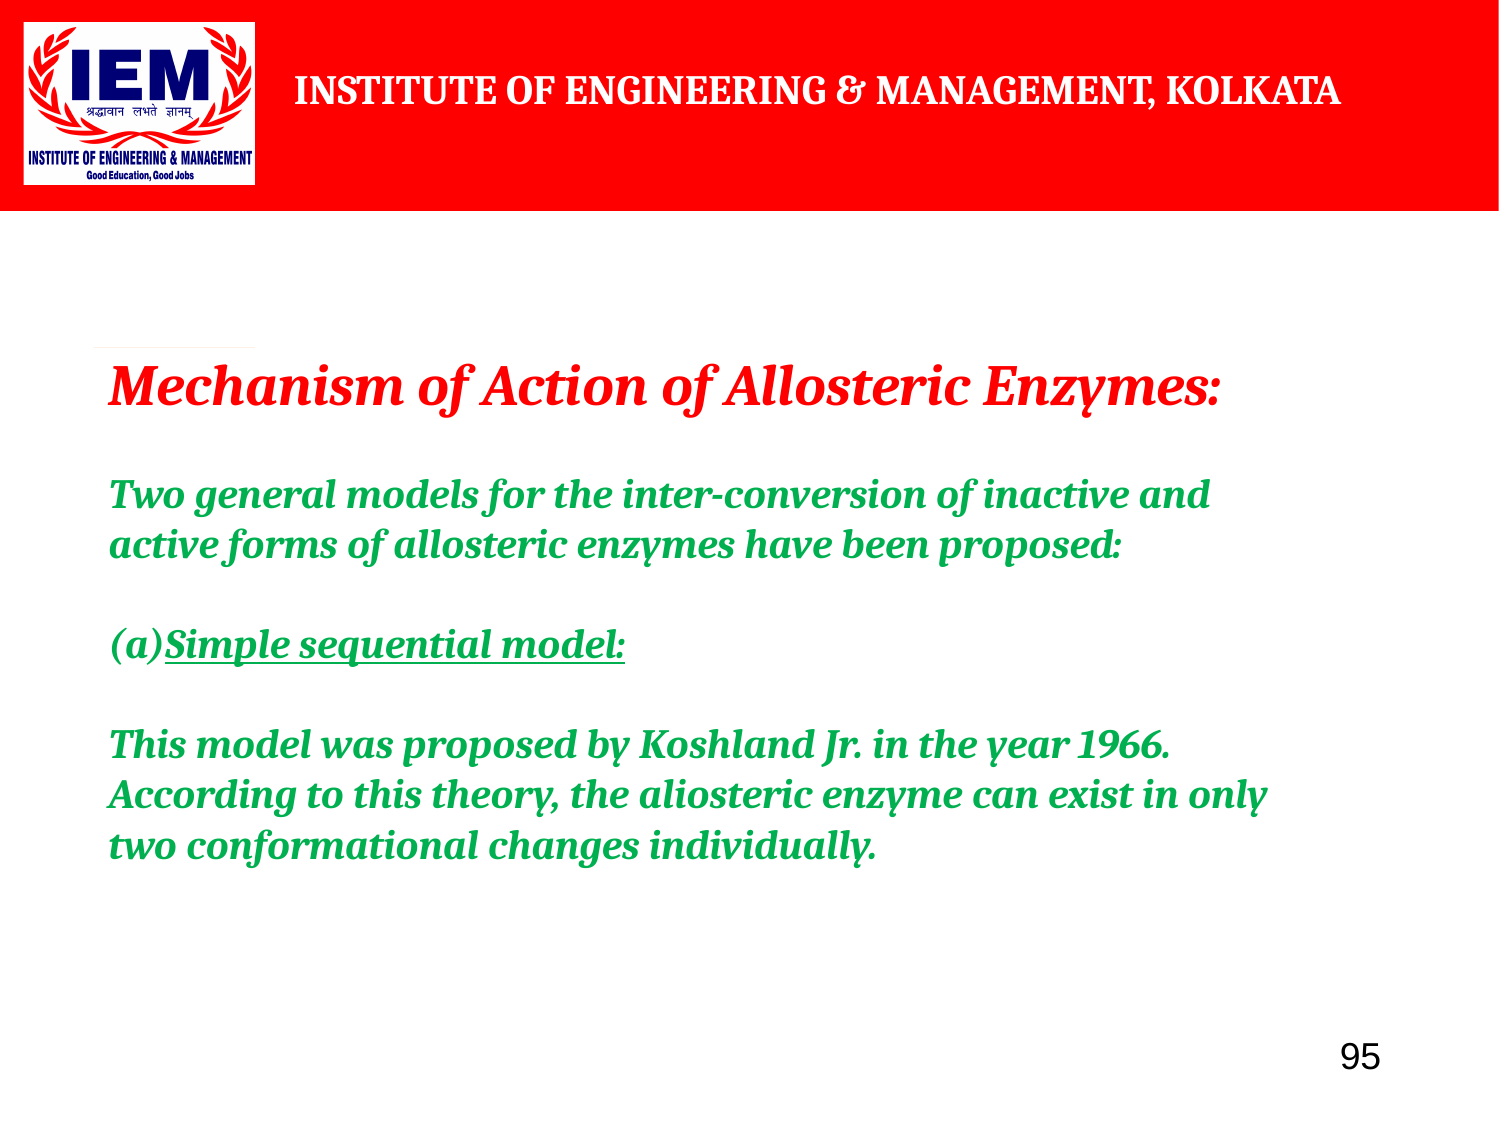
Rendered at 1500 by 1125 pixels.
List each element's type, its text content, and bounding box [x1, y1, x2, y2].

picture [23, 22, 255, 185]
text_box Mechanism of Action of Allosteric Enzymes: Two general models for the inter-conversion of inactive and active forms of allosteric enzymes have been proposed: Simple sequential model: This model was proposed by Koshland Jr. in the year 1966. According to this theory, the aliosteric enzyme can exist in only two conformational changes individually. [93, 339, 1295, 925]
